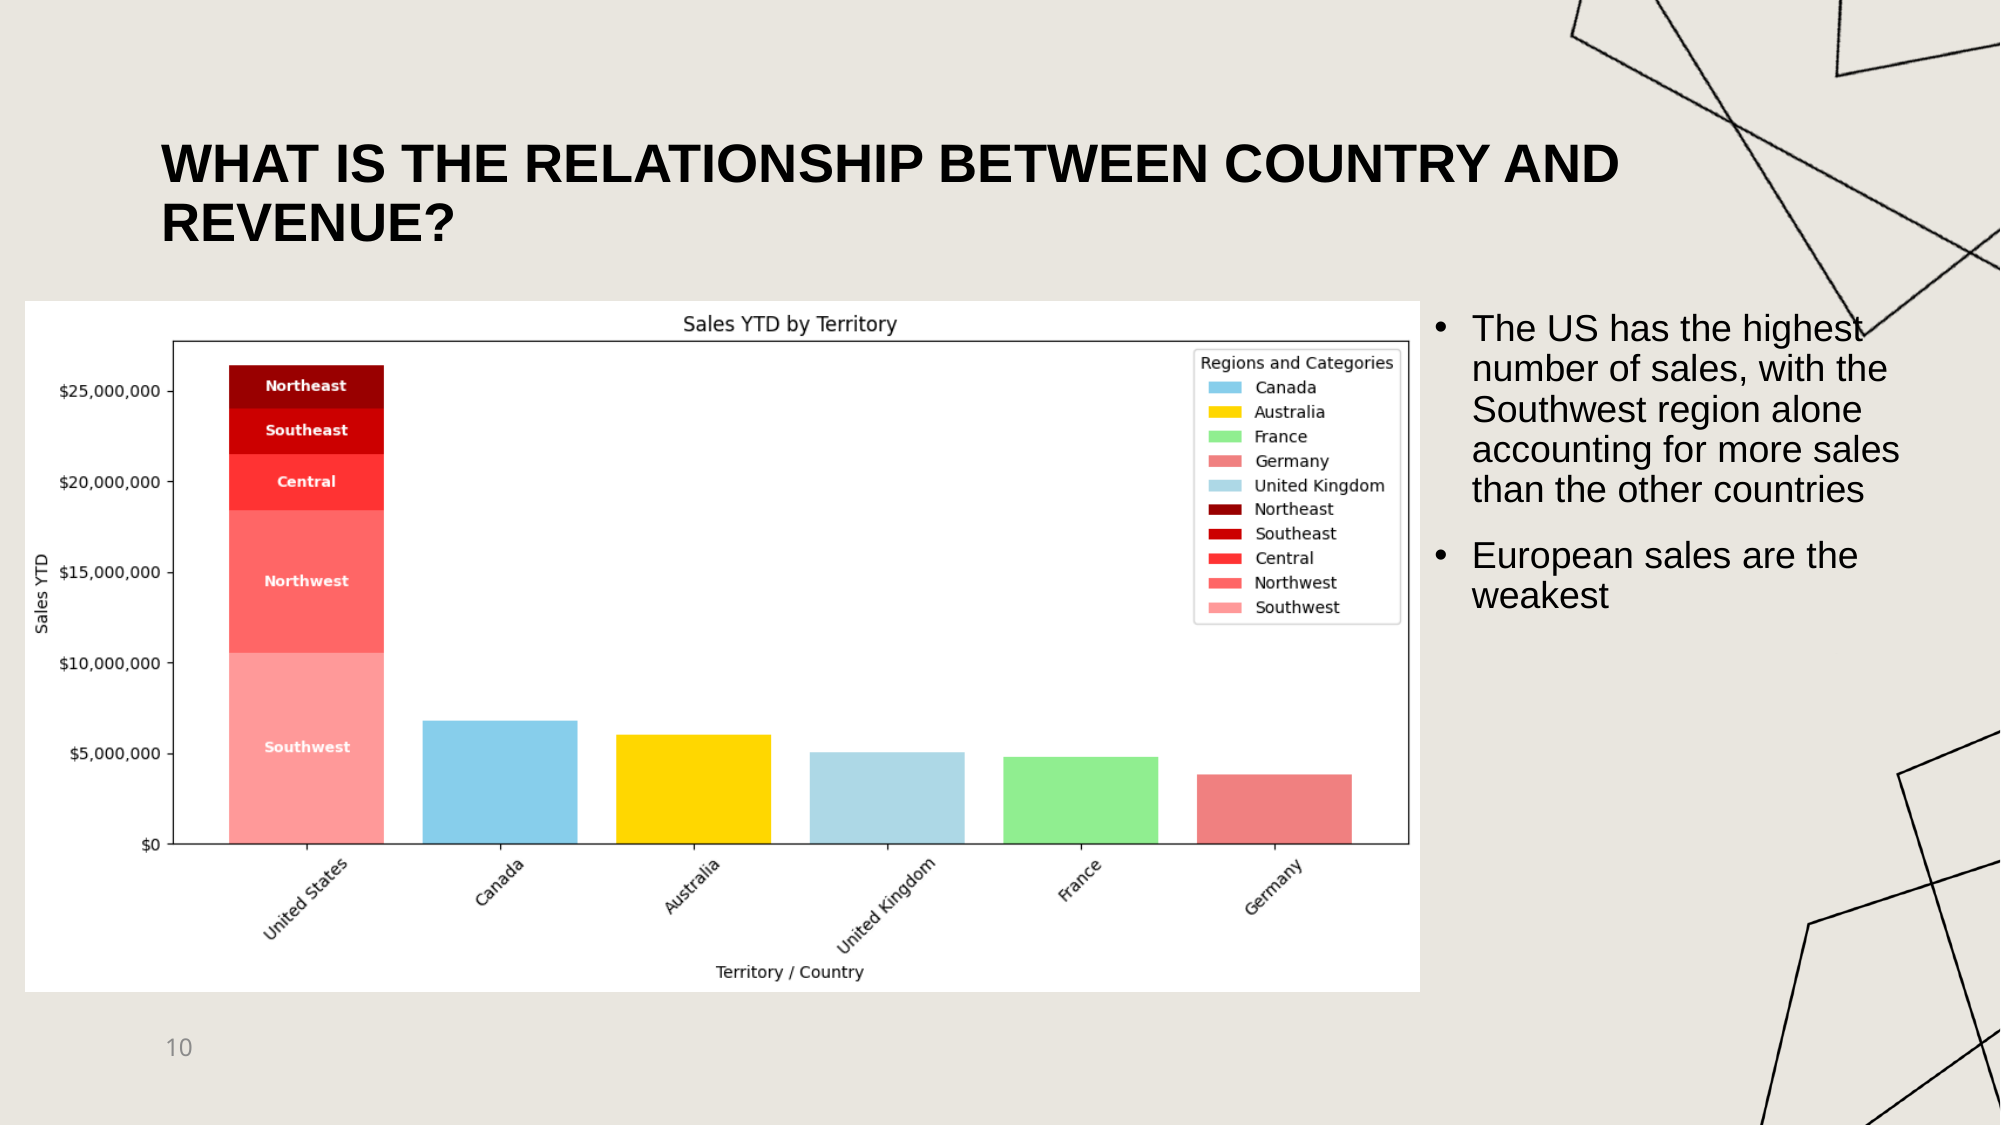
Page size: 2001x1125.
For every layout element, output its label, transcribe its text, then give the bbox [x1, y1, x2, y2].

slide_number 10 [150, 1024, 254, 1074]
picture [1723, 654, 2001, 1125]
title What is the relationship between Country and Revenue? [146, 71, 1709, 301]
picture [1553, 0, 2000, 345]
picture [25, 301, 1420, 992]
text_box The US has the highest number of sales, with the Southwest region alone accounting for more sales than the other countries European sales are the weakest [1420, 301, 1922, 947]
